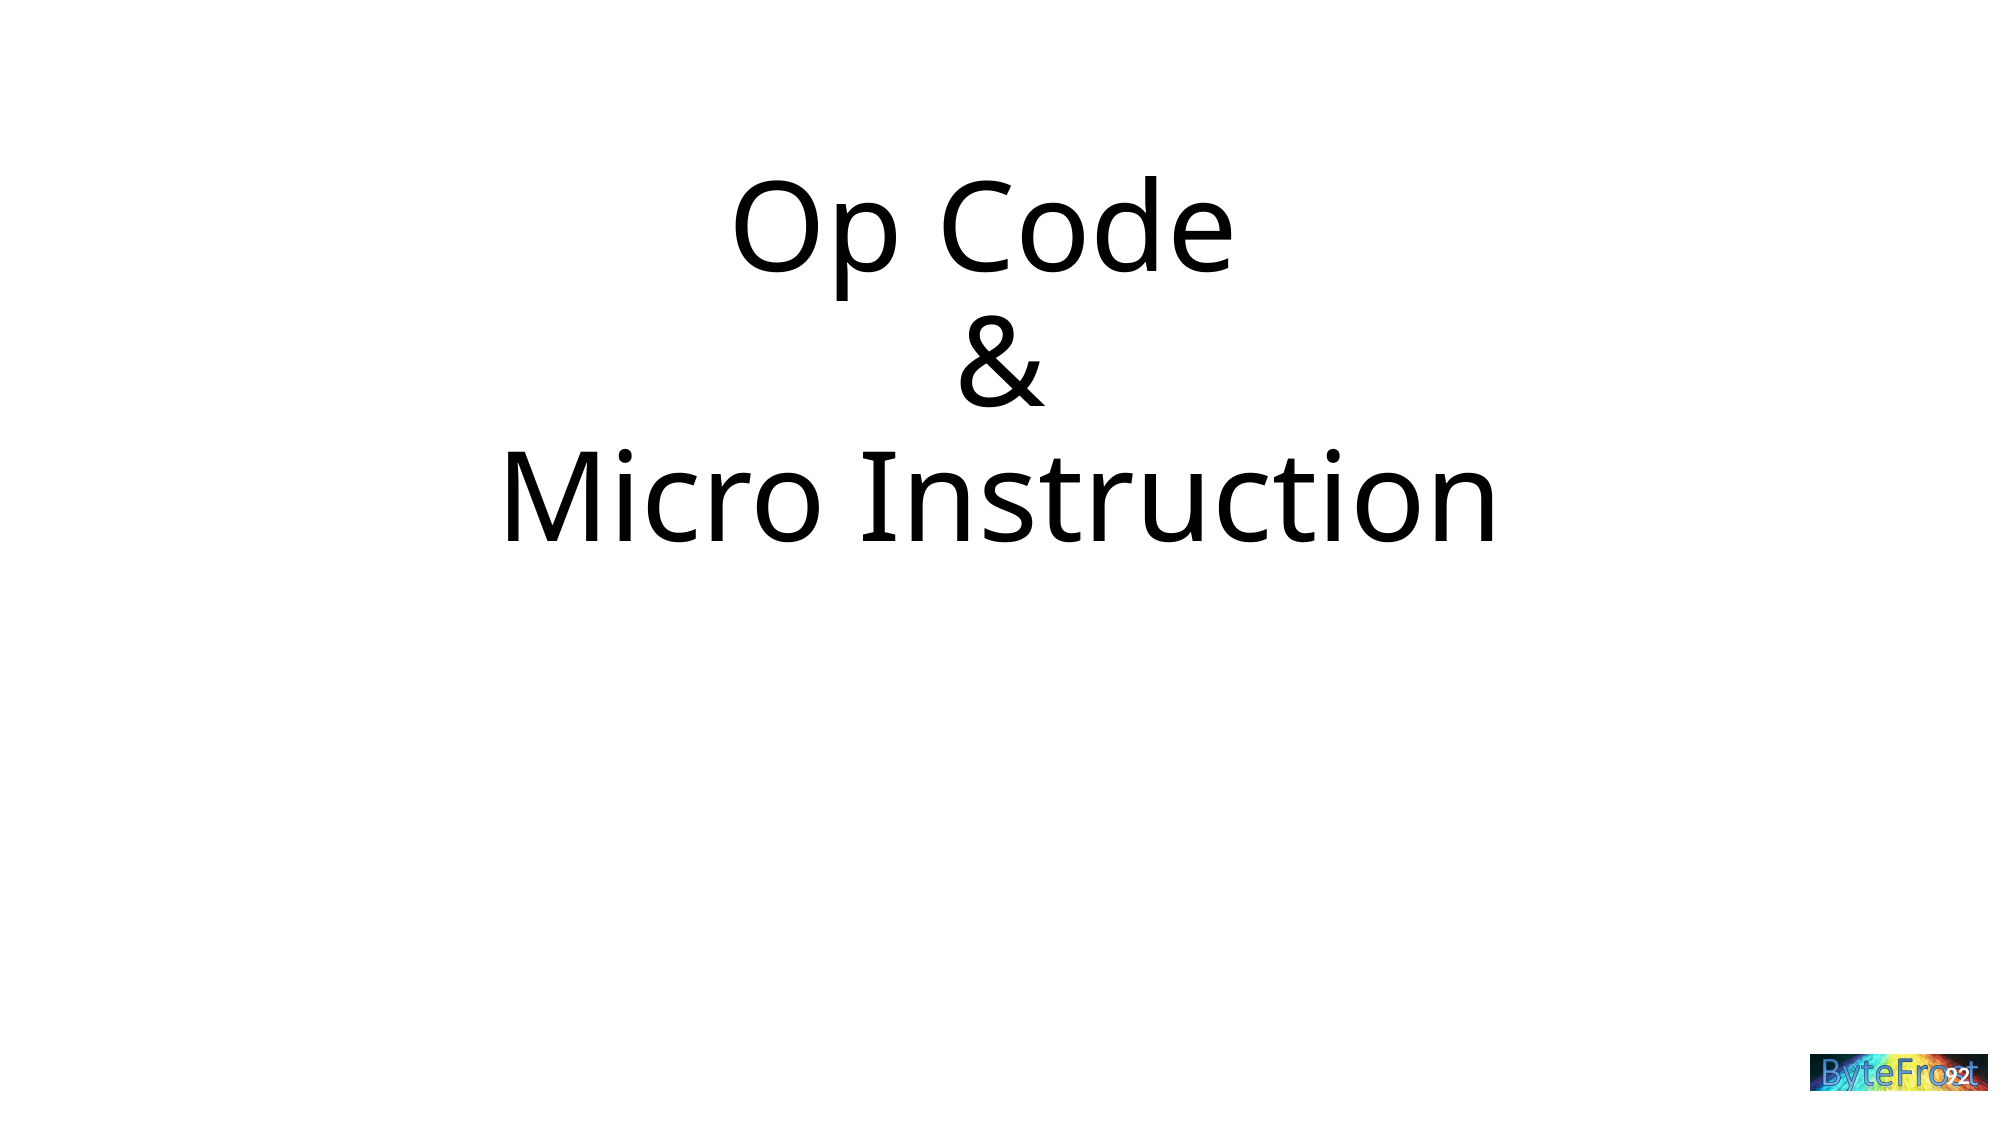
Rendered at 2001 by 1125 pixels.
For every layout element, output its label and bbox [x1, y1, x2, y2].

text_box [1535, 1044, 2000, 1125]
title [249, 184, 1750, 576]
picture [1810, 1054, 1988, 1091]
